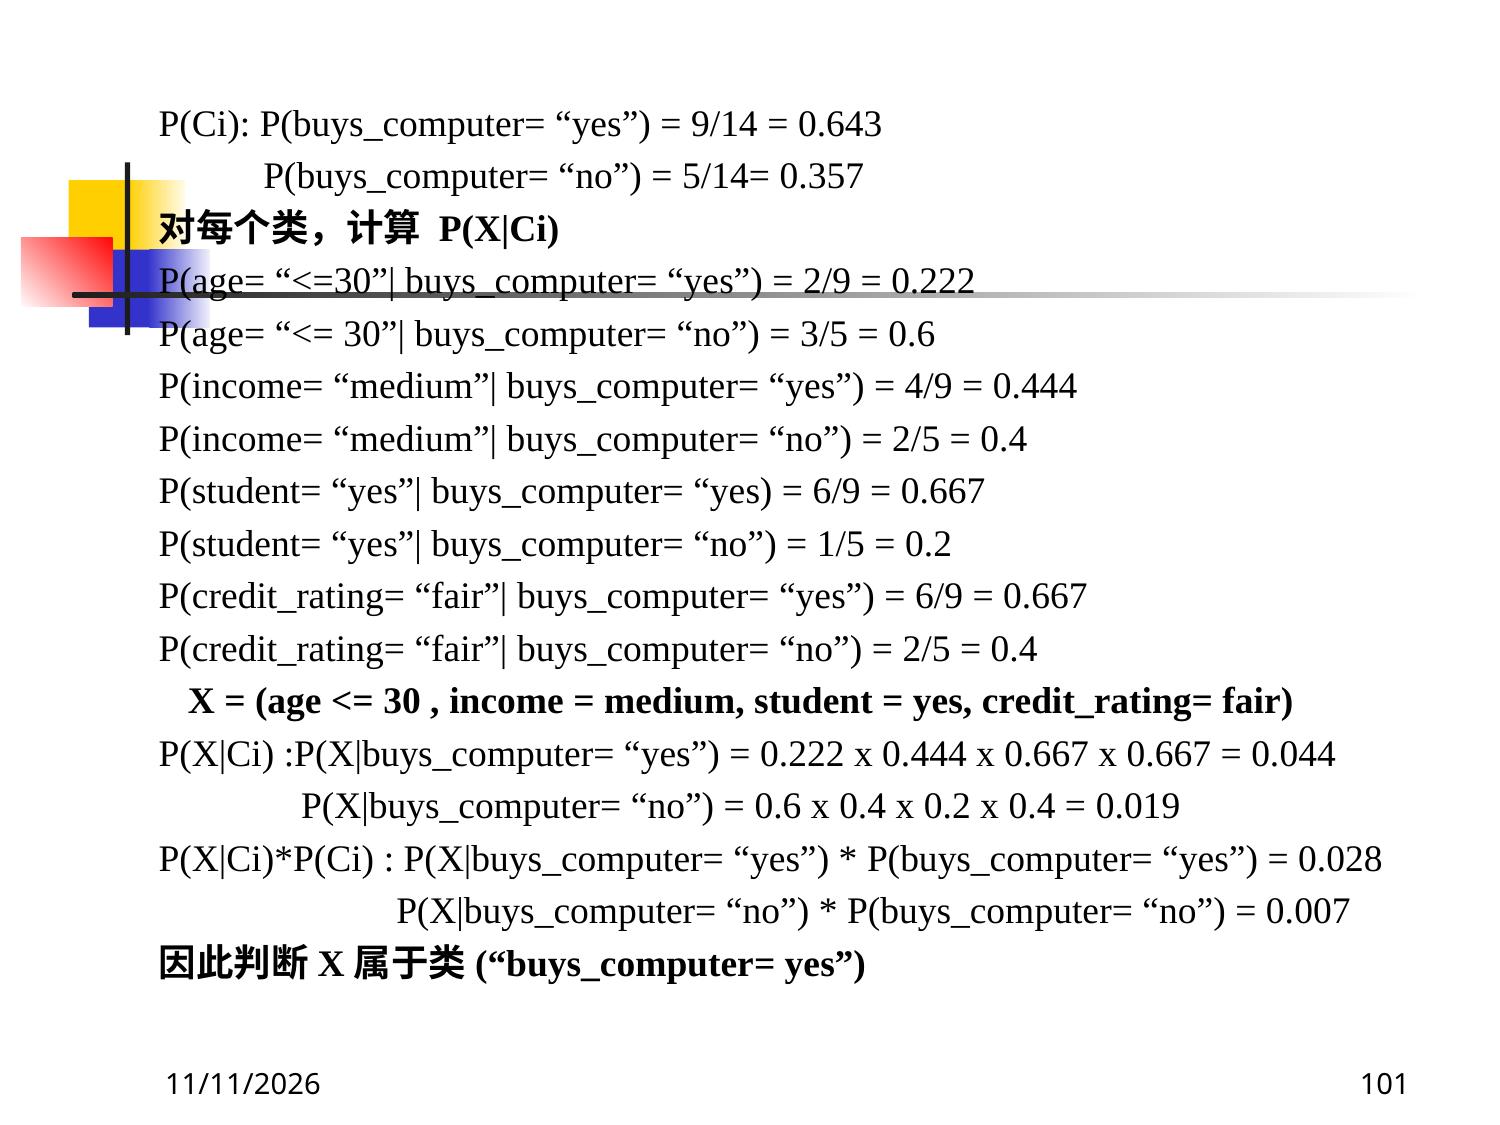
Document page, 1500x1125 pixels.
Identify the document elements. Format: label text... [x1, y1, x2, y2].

slide_number 101 [1112, 1037, 1426, 1113]
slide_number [149, 1037, 463, 1113]
list P(Ci): P(buys_computer= “yes”) = 9/14 = 0.643 P(buys_computer= “no”) = 5/14= 0.357 对每个类，计算 P(X|Ci) P(age= “<=30”| buys_computer= “yes”) = 2/9 = 0.222 P(age= “<= 30”| buys_computer= “no”) = 3/5 = 0.6 P(income= “medium”| buys_computer= “yes”) = 4/9 = 0.444 P(income= “medium”| buys_computer= “no”) = 2/5 = 0.4 P(student= “yes”| buys_computer= “yes) = 6/9 = 0.667 P(student= “yes”| buys_computer= “no”) = 1/5 = 0.2 P(credit_rating= “fair”| buys_computer= “yes”) = 6/9 = 0.667 P(credit_rating= “fair”| buys_computer= “no”) = 2/5 = 0.4 􀂄X = (age <= 30 , income = medium, student = yes, credit_rating= fair) P(X|Ci) :P(X|buys_computer= “yes”) = 0.222 x 0.444 x 0.667 x 0.667 = 0.044 P(X|buys_computer= “no”) = 0.6 x 0.4 x 0.2 x 0.4 = 0.019 P(X|Ci)*P(Ci) : P(X|buys_computer= “yes”) * P(buys_computer= “yes”) = 0.028 P(X|buys_computer= “no”) * P(buys_computer= “no”) = 0.007 因此判断X属于类(“buys_computer= yes”) [143, 91, 1425, 1075]
